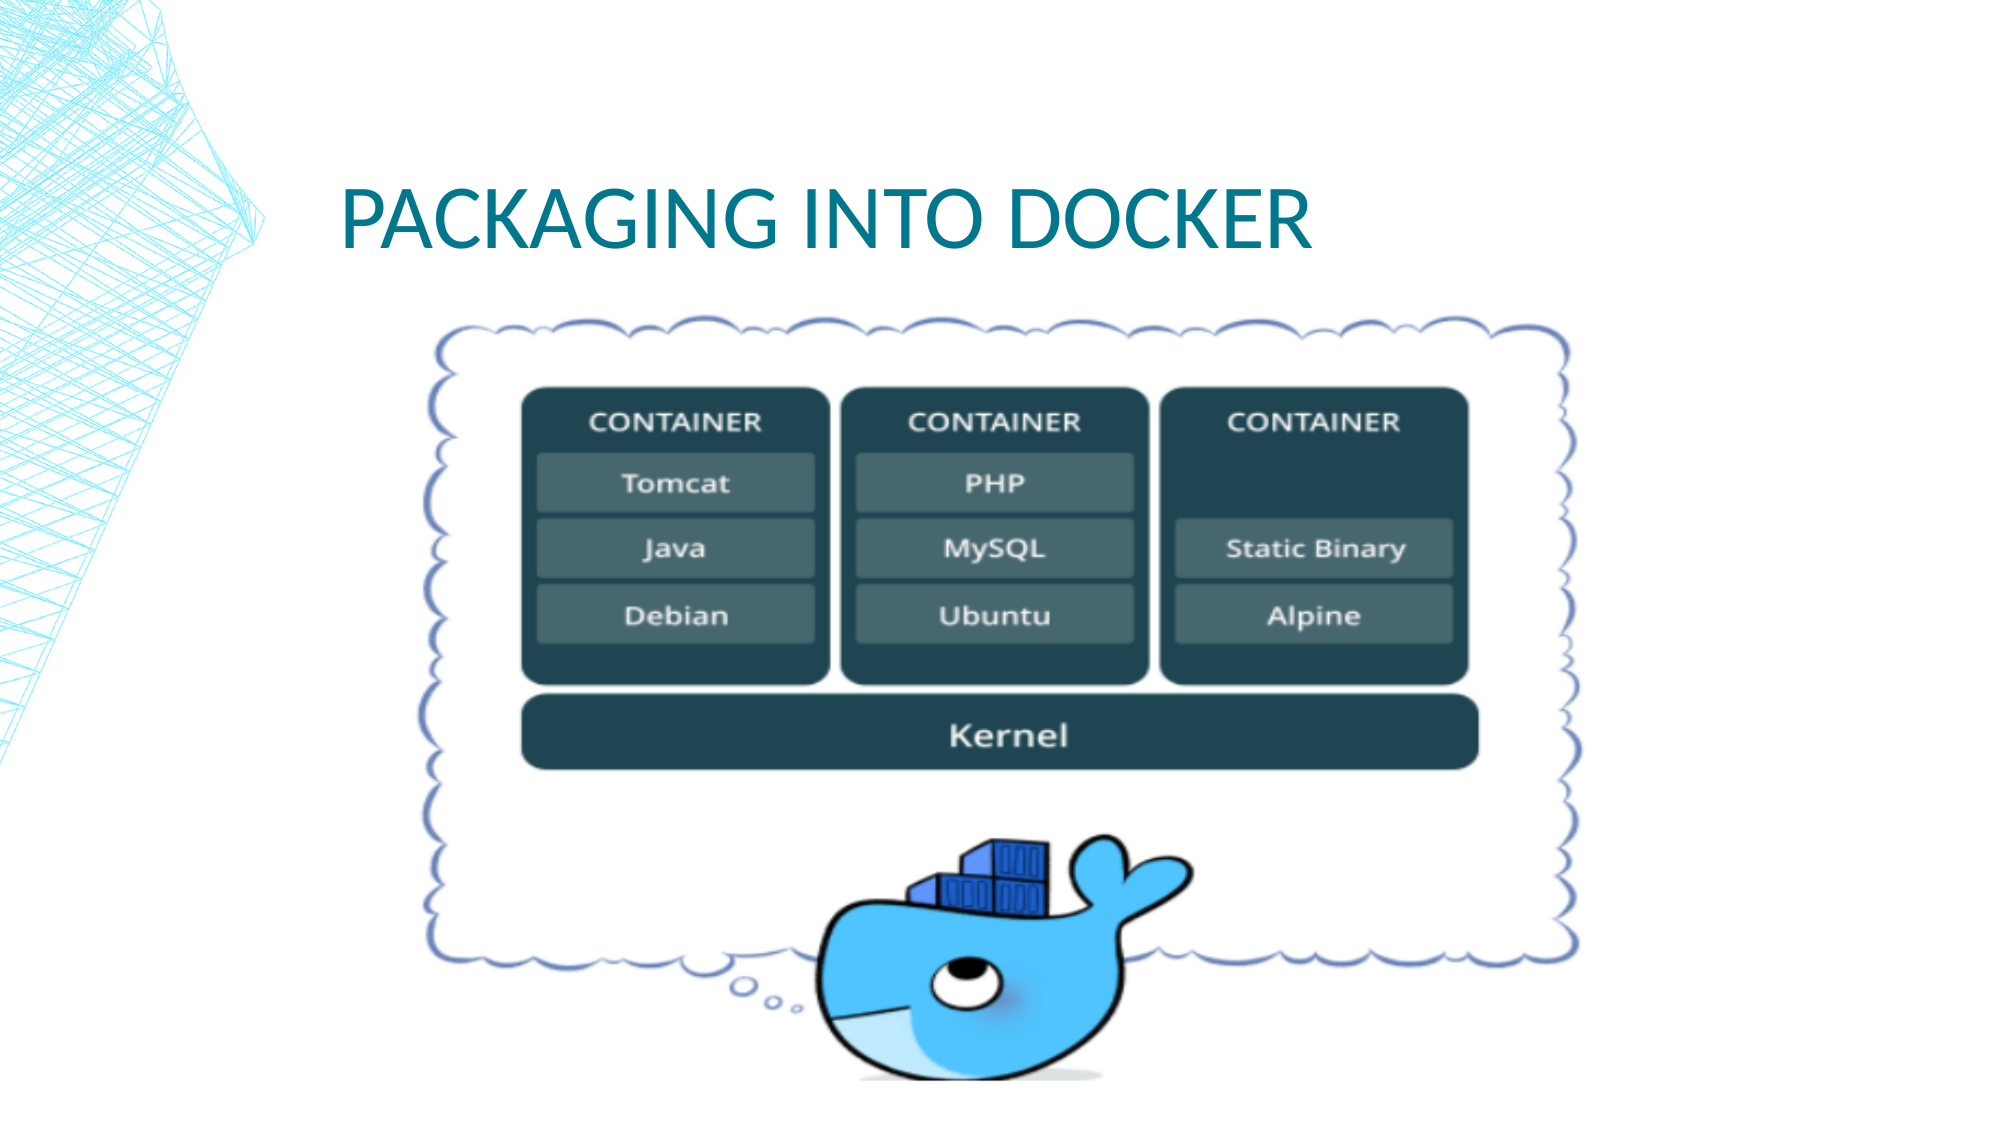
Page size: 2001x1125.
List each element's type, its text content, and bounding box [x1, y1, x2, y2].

picture [0, 0, 2001, 1125]
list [391, 283, 1617, 1097]
title Packaging into docker [324, 62, 1863, 275]
